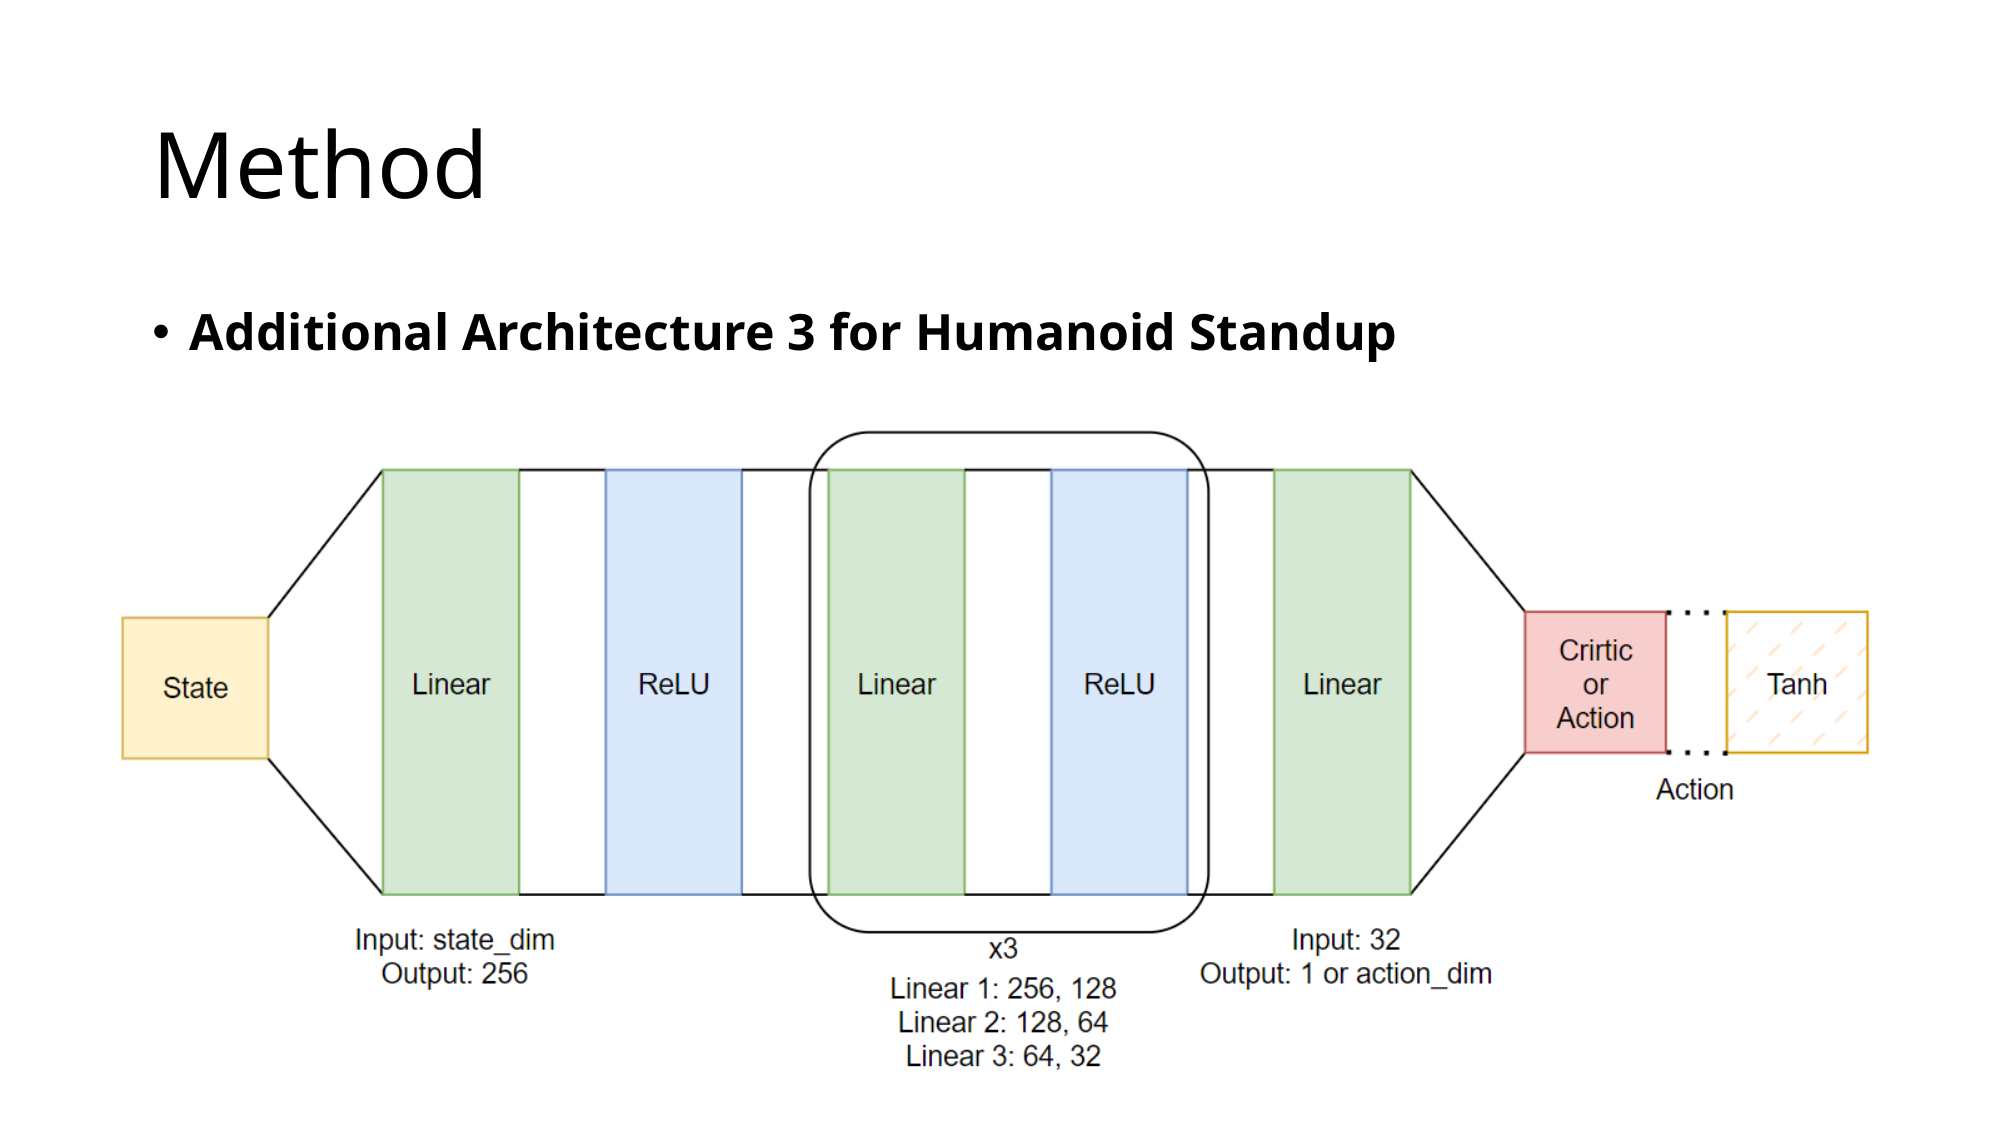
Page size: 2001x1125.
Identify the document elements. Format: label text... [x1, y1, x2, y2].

picture [114, 364, 1875, 1080]
list Additional Architecture 3 for Humanoid Standup [137, 299, 1863, 364]
title Method [137, 59, 1863, 278]
